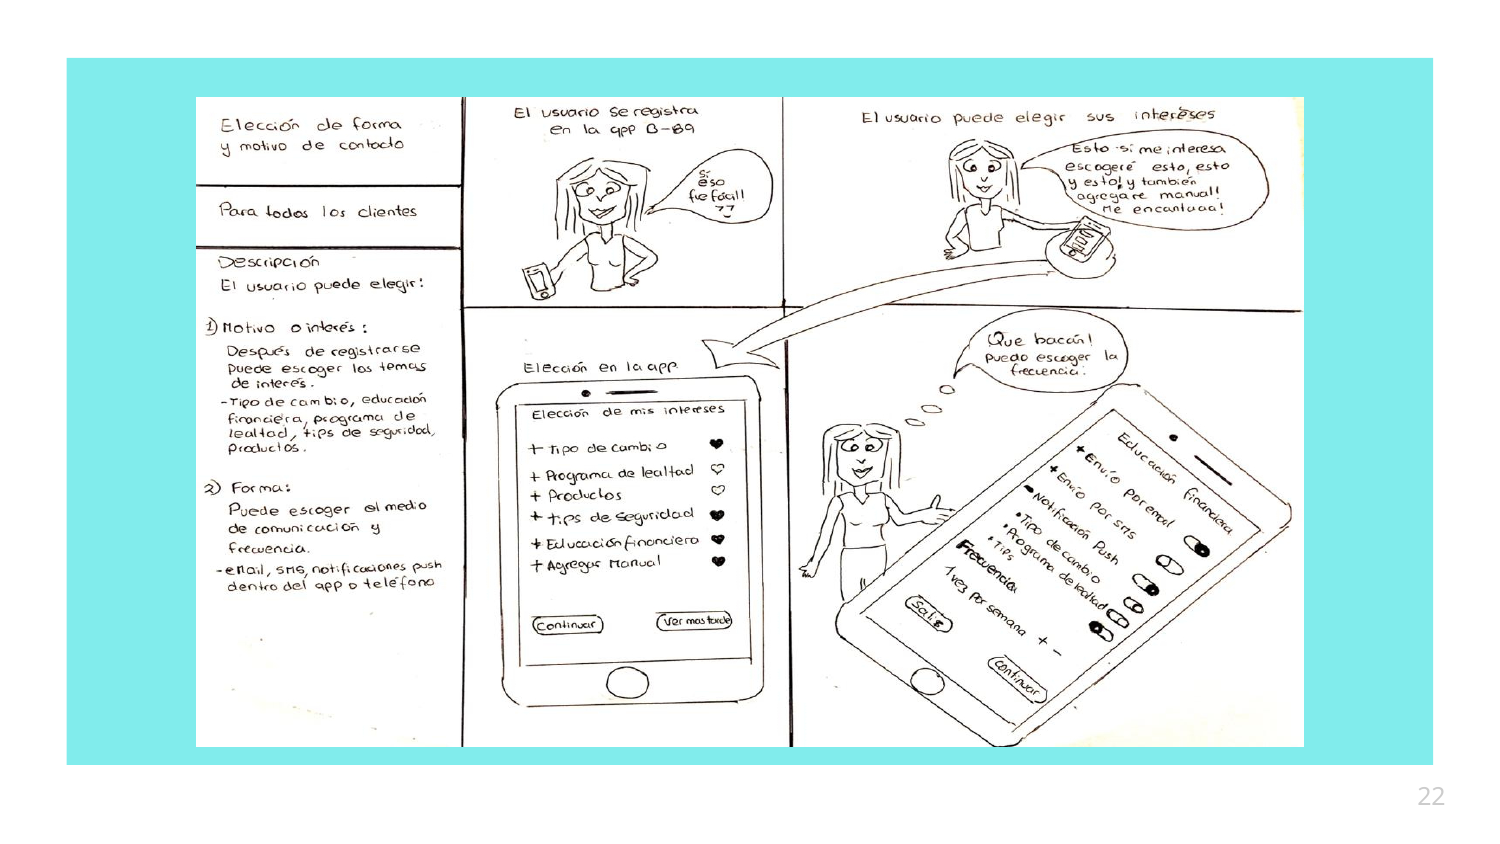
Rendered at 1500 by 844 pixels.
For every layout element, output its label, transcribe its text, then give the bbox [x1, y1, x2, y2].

picture [196, 96, 1304, 747]
slide_number ‹#› [1402, 764, 1493, 830]
